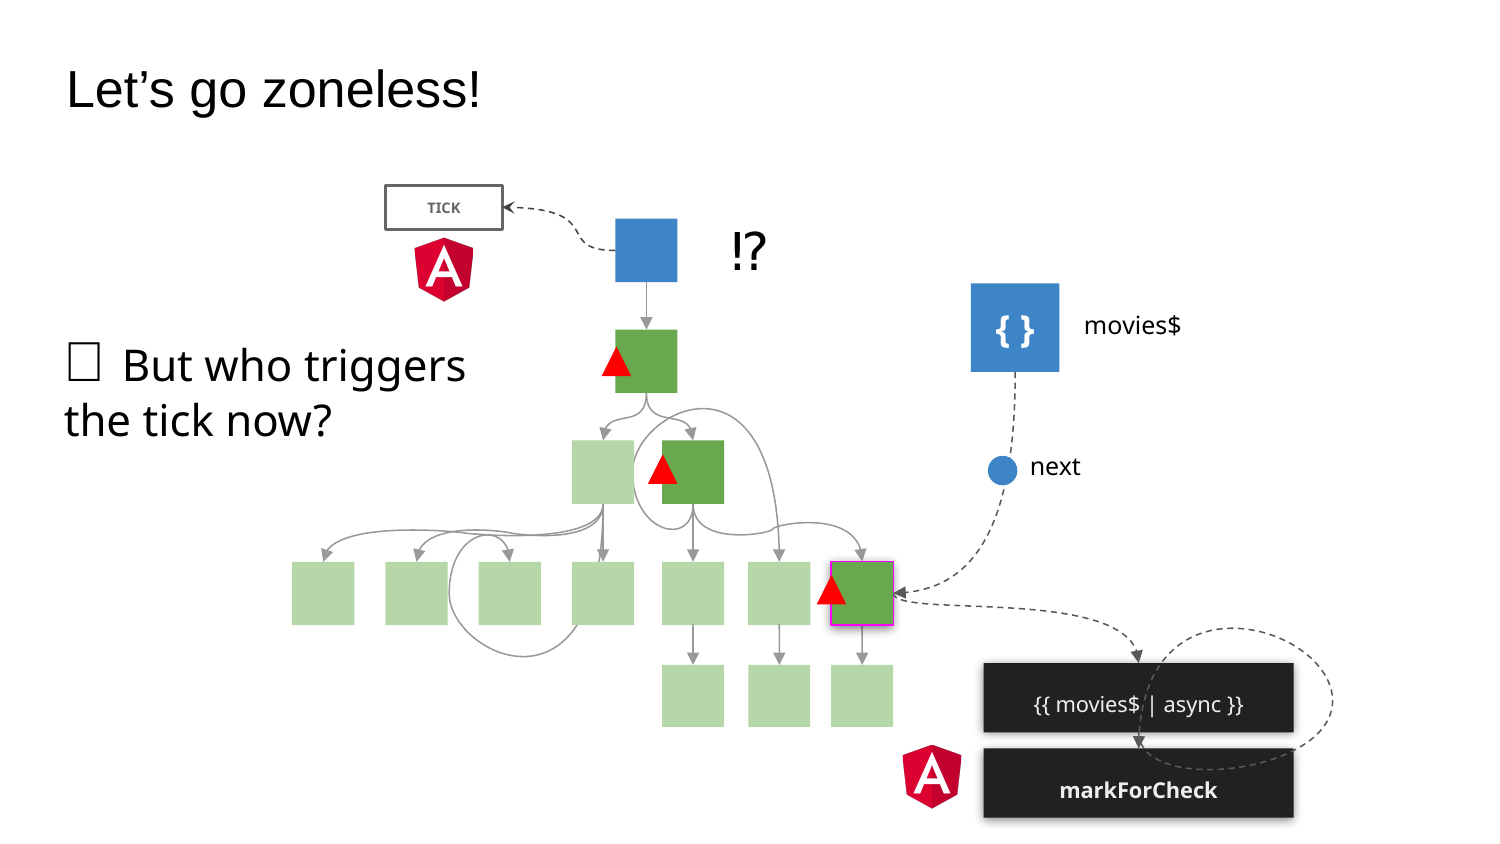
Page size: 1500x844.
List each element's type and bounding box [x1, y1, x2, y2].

text_box [385, 185, 828, 297]
text_box [983, 748, 1294, 818]
text_box [970, 283, 1060, 372]
text_box [843, 421, 1155, 544]
title [51, 40, 999, 128]
text_box [816, 561, 1294, 735]
picture [902, 744, 962, 809]
text_box [600, 329, 811, 626]
text_box [292, 561, 355, 626]
text_box [662, 664, 724, 727]
text_box [748, 664, 811, 727]
picture [414, 237, 474, 302]
text_box [1068, 294, 1375, 355]
text_box [48, 309, 635, 673]
